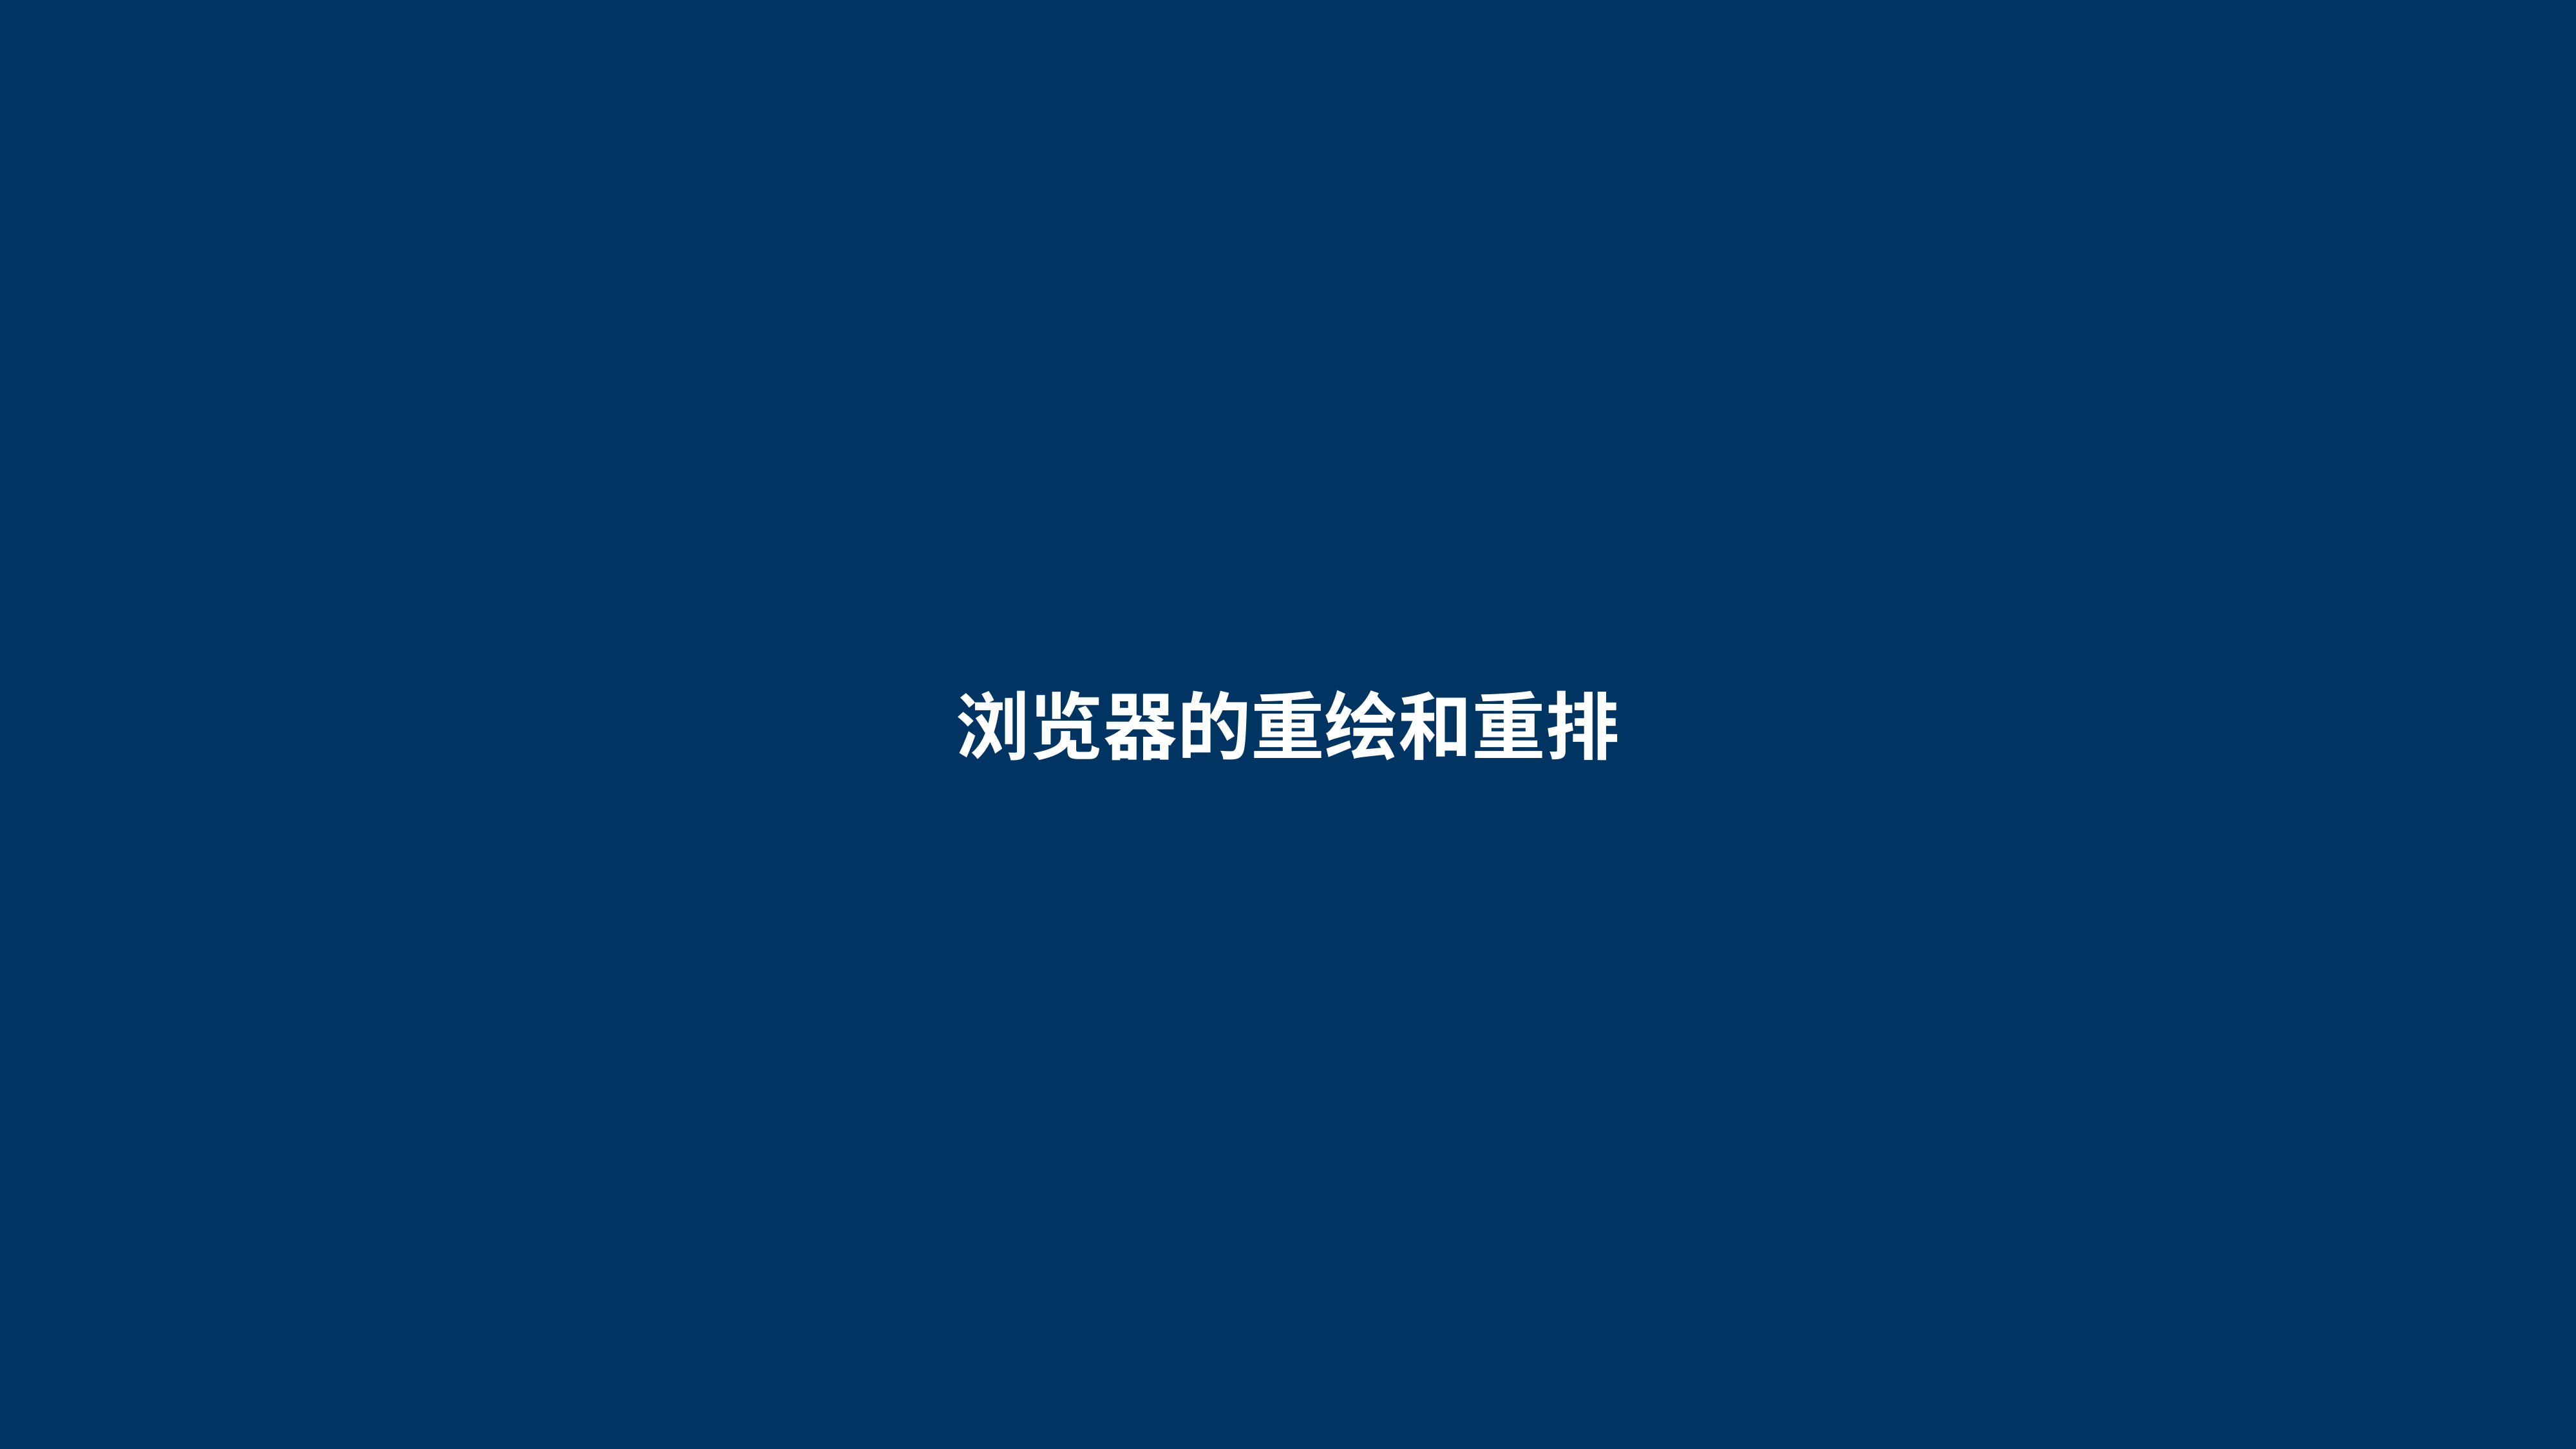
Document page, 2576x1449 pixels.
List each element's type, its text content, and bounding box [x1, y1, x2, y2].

text_box 浏览器的重绘和重排 [951, 674, 1625, 775]
